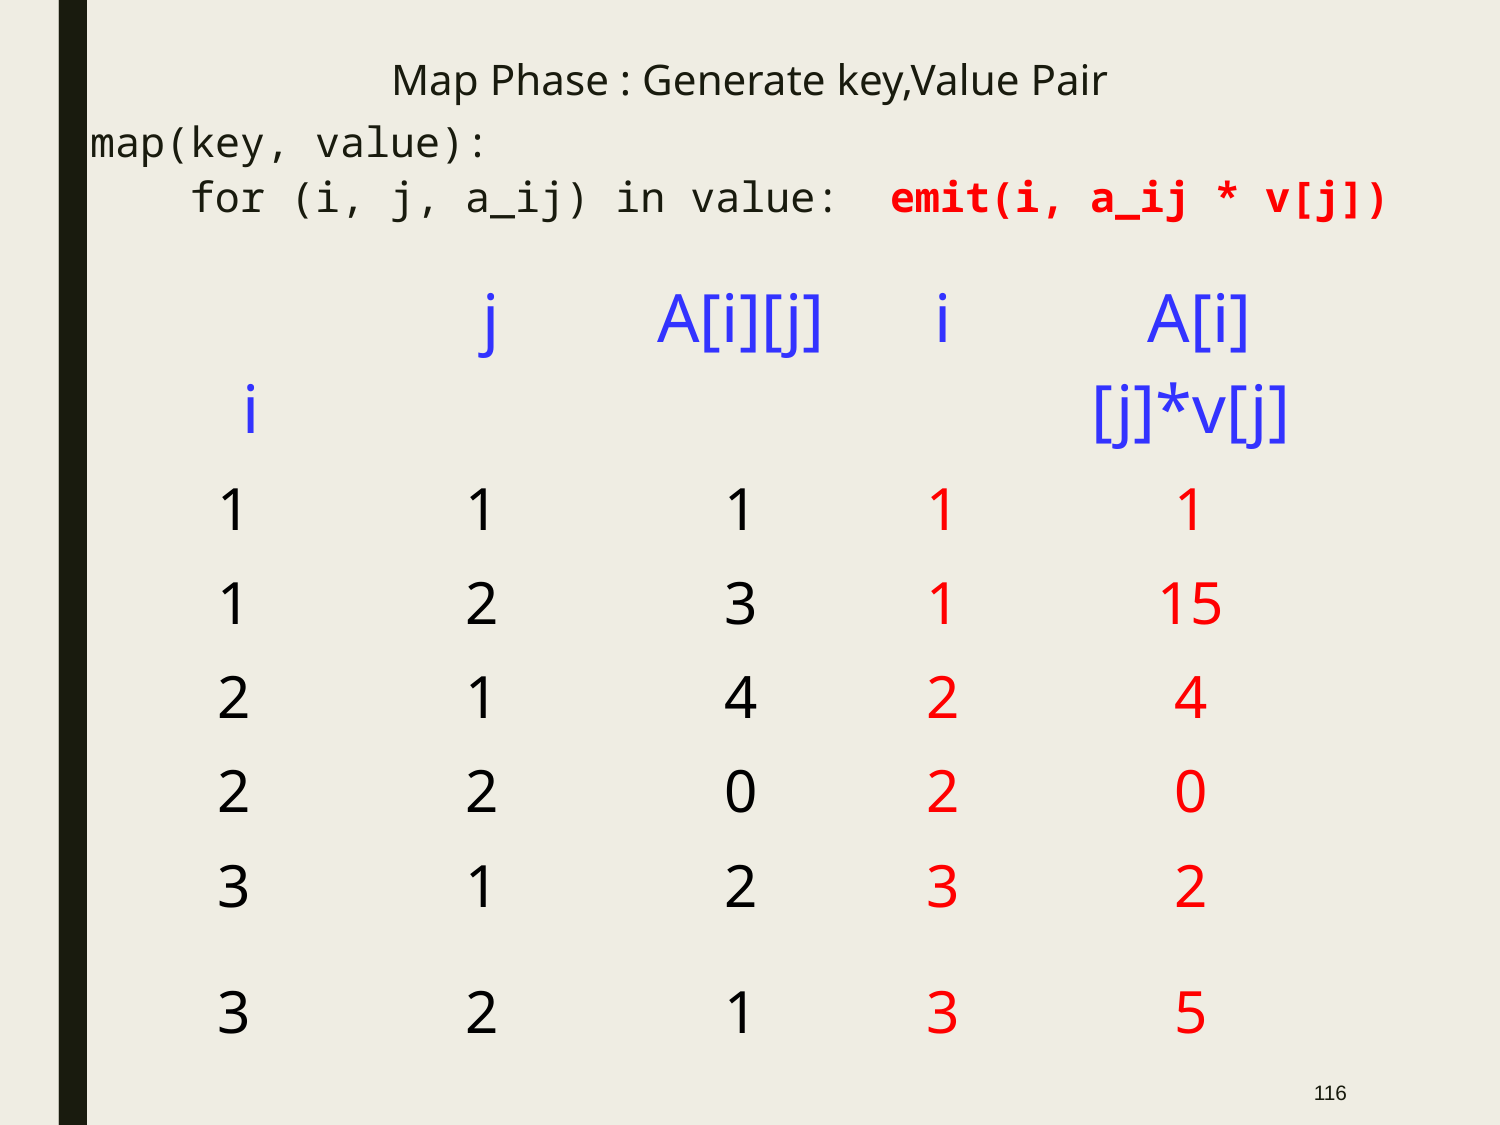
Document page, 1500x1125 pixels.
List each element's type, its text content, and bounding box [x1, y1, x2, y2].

table_header i [865, 264, 1020, 460]
table_cell 2 [121, 649, 347, 743]
table_cell 2 [1020, 838, 1362, 964]
table_cell 3 [865, 964, 1020, 1082]
table_header i [121, 264, 347, 460]
slide_number ‹#› [1165, 1082, 1362, 1125]
table_header j [347, 264, 617, 460]
table_cell 2 [865, 649, 1020, 743]
table_cell 3 [617, 555, 865, 649]
table_cell 2 [121, 743, 347, 838]
table_cell 3 [121, 838, 347, 964]
table_cell 1 [347, 460, 617, 555]
table_header A[i][j] [617, 264, 865, 460]
title Map Phase : Generate key,Value Pair [75, 0, 1425, 112]
table_cell 1 [617, 460, 865, 555]
table_cell 1 [121, 555, 347, 649]
table_cell 1 [347, 649, 617, 743]
table_cell 1 [865, 460, 1020, 555]
table_cell 1 [347, 838, 617, 964]
list map(key, value): for (i, j, a_ij) in value: emit(i, a_ij * v[j]) [75, 112, 1425, 1075]
table_cell 3 [865, 838, 1020, 964]
table_cell 4 [1020, 649, 1362, 743]
table_cell 2 [347, 743, 617, 838]
table_cell 2 [347, 555, 617, 649]
table_cell 1 [865, 555, 1020, 649]
table_cell 3 [121, 964, 347, 1082]
table_cell 15 [1020, 555, 1362, 649]
table_cell 1 [121, 460, 347, 555]
table_cell 0 [1020, 743, 1362, 838]
table_cell 2 [865, 743, 1020, 838]
table_cell 1 [1020, 460, 1362, 555]
table_cell 5 [1020, 964, 1362, 1082]
table_cell 2 [617, 838, 865, 964]
table_cell 4 [617, 649, 865, 743]
table_cell 0 [617, 743, 865, 838]
table_cell 2 [347, 964, 617, 1082]
table_cell 1 [617, 964, 865, 1082]
table_header A[i][j]*v[j] [1020, 264, 1362, 460]
